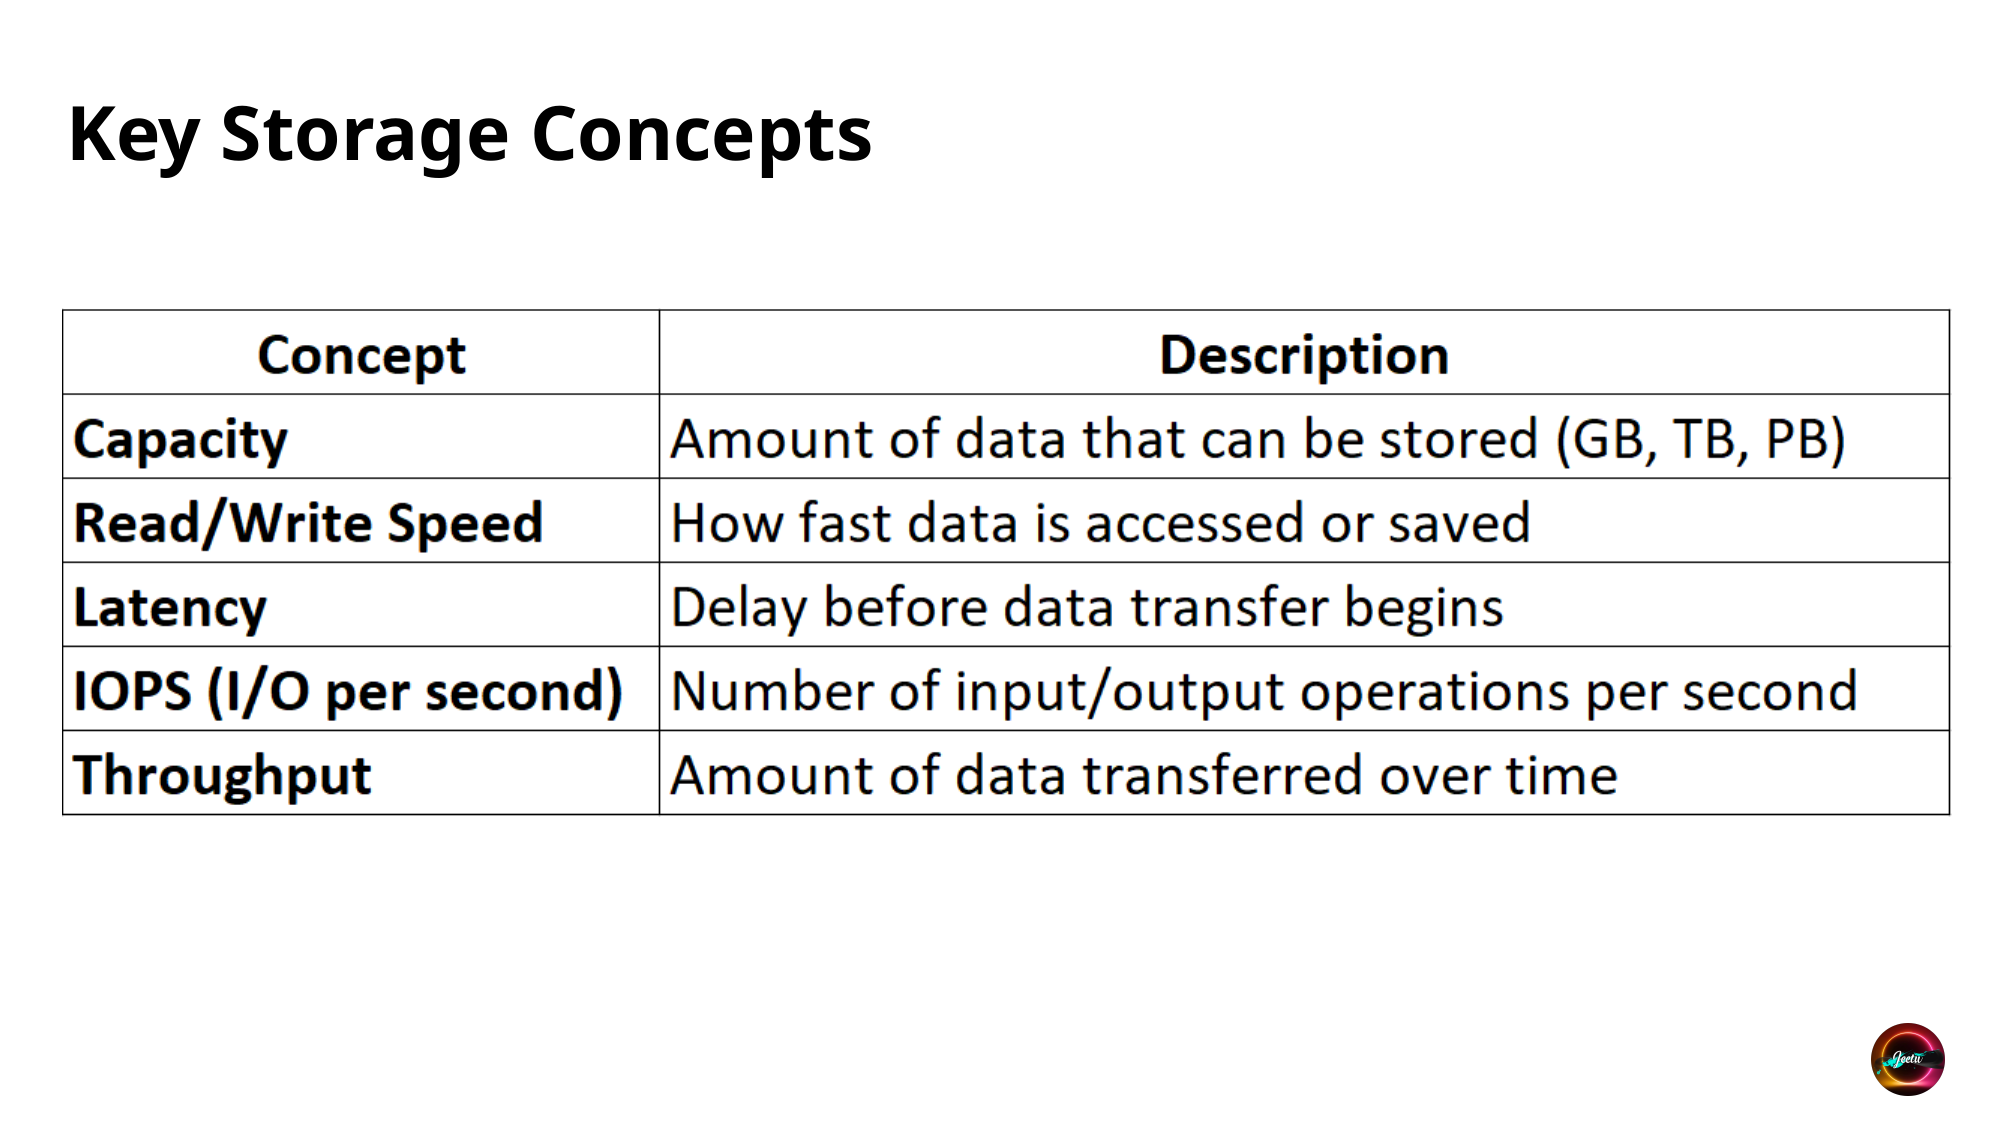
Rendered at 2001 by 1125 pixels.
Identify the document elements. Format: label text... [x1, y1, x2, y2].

picture [1871, 1023, 1945, 1096]
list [64, 314, 1950, 815]
title Key Storage Concepts [51, 50, 1952, 222]
